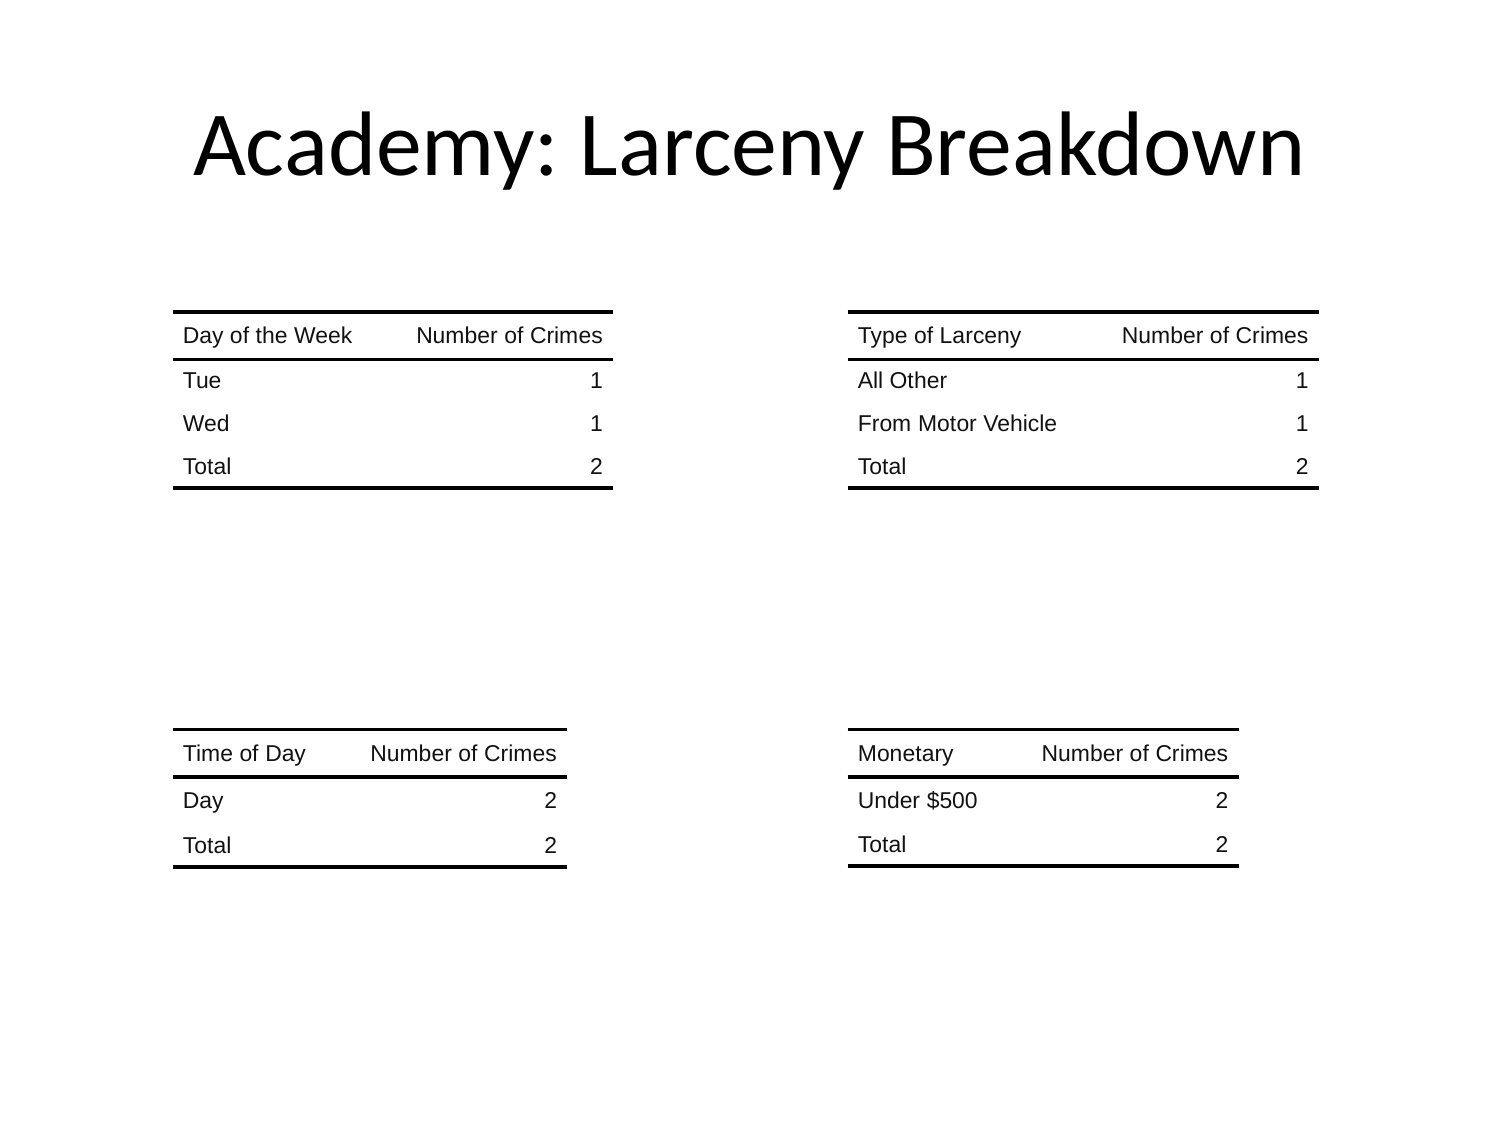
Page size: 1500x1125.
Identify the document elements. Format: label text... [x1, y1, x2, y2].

table_cell 1 [385, 361, 613, 402]
table_cell 1 [1090, 402, 1319, 445]
table_cell Day [173, 779, 339, 825]
table_header Monetary [848, 731, 1010, 775]
table_header Number of Crimes [385, 314, 613, 358]
table_cell Wed [173, 402, 385, 445]
table_cell 2 [385, 445, 613, 486]
table_cell From Motor Vehicle [848, 402, 1090, 445]
table_header Day of the Week [173, 314, 385, 358]
table_header Number of Crimes [339, 731, 567, 775]
table_cell 2 [1010, 823, 1239, 864]
title Academy: Larceny Breakdown [75, 45, 1425, 233]
table_header Time of Day [173, 731, 339, 775]
table_cell All Other [848, 361, 1090, 402]
table_cell Total [848, 823, 1010, 864]
table_cell 2 [339, 825, 567, 865]
table_cell Tue [173, 361, 385, 402]
table_cell 2 [1090, 445, 1319, 486]
table_cell 1 [1090, 361, 1319, 402]
table_cell 1 [385, 402, 613, 445]
table_cell 2 [1010, 779, 1239, 823]
table_header Number of Crimes [1090, 314, 1319, 358]
table_cell Total [848, 445, 1090, 486]
table_cell Total [173, 825, 339, 865]
table_header Type of Larceny [848, 314, 1090, 358]
table_cell 2 [339, 779, 567, 825]
table_cell Under $500 [848, 779, 1010, 823]
table_header Number of Crimes [1010, 731, 1239, 775]
table_cell Total [173, 445, 385, 486]
